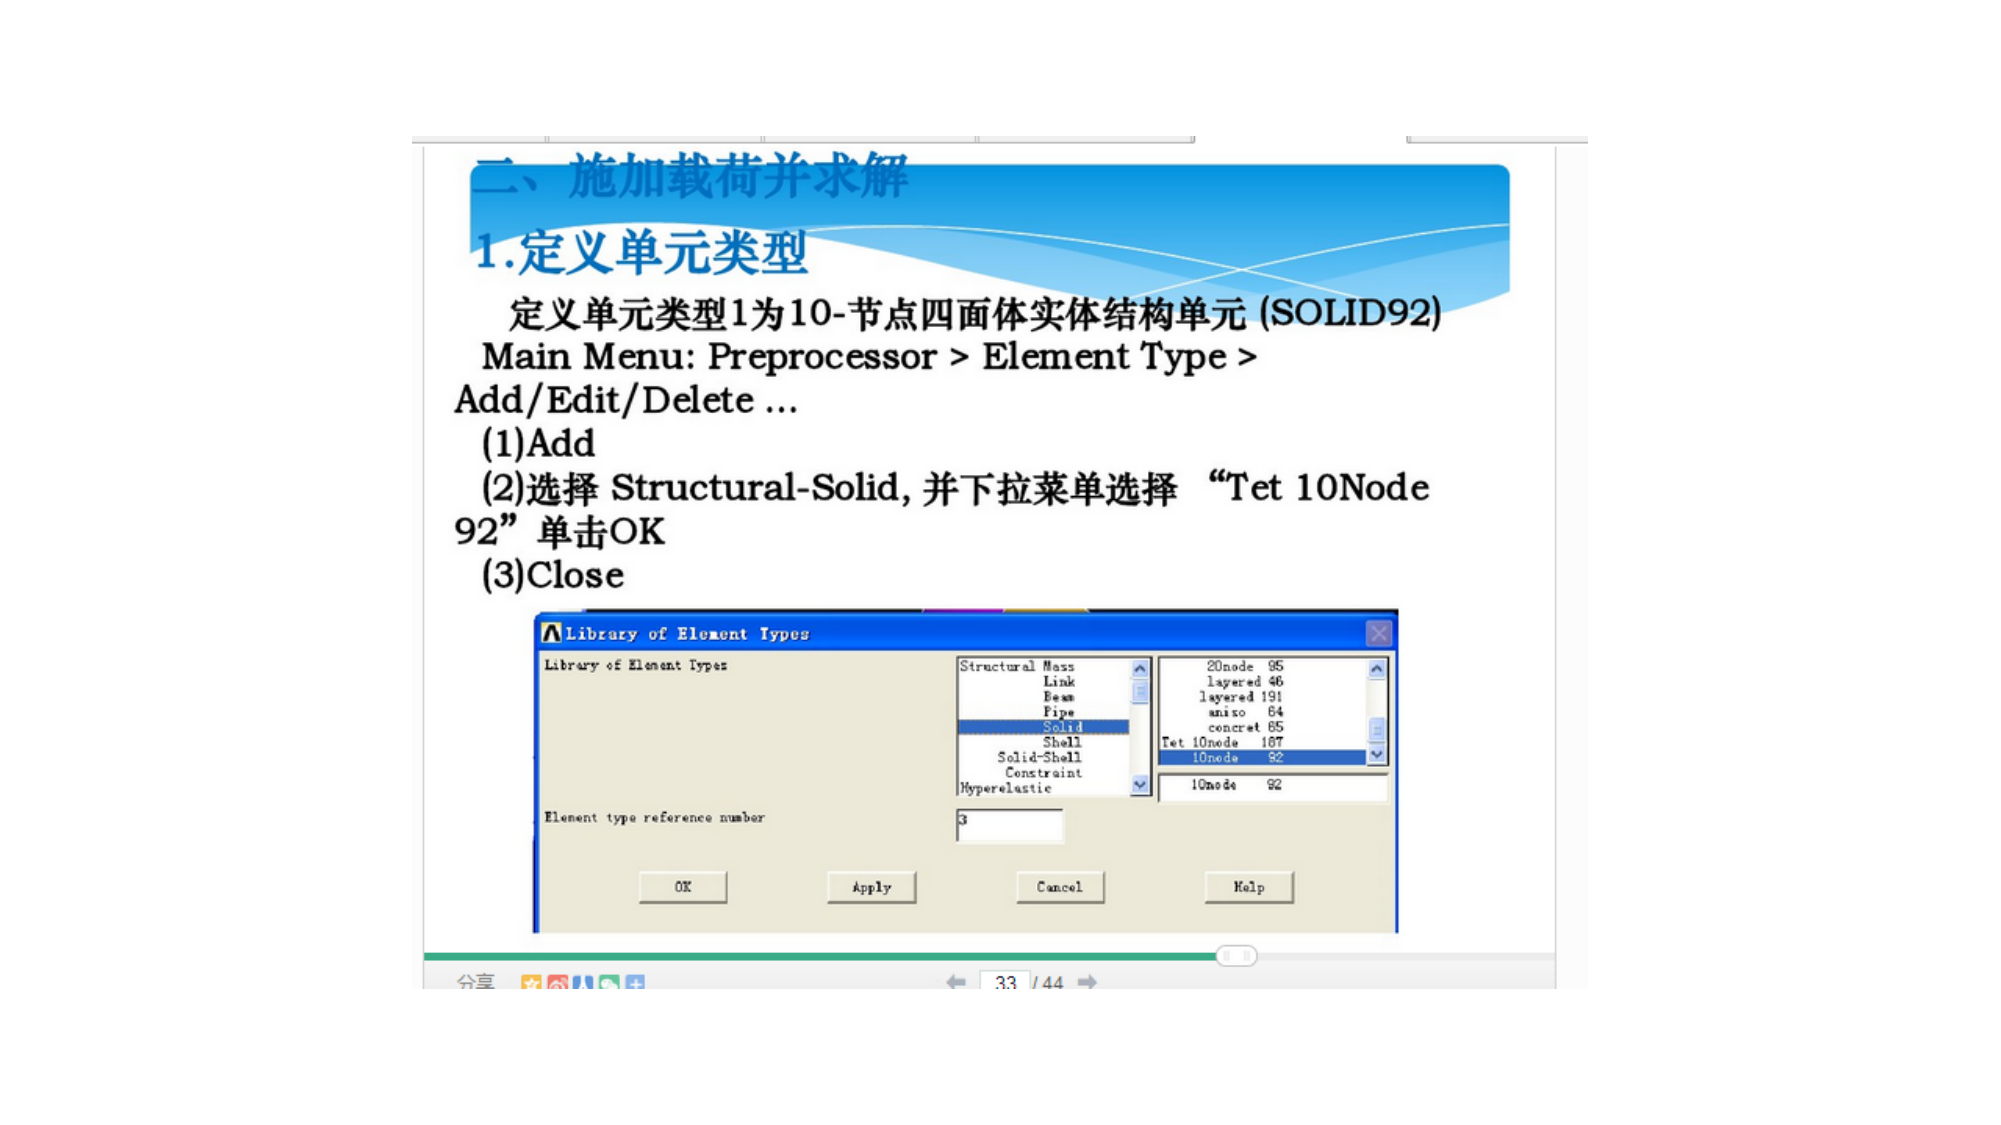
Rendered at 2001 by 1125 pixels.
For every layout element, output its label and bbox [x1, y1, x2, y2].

picture [412, 136, 1588, 989]
